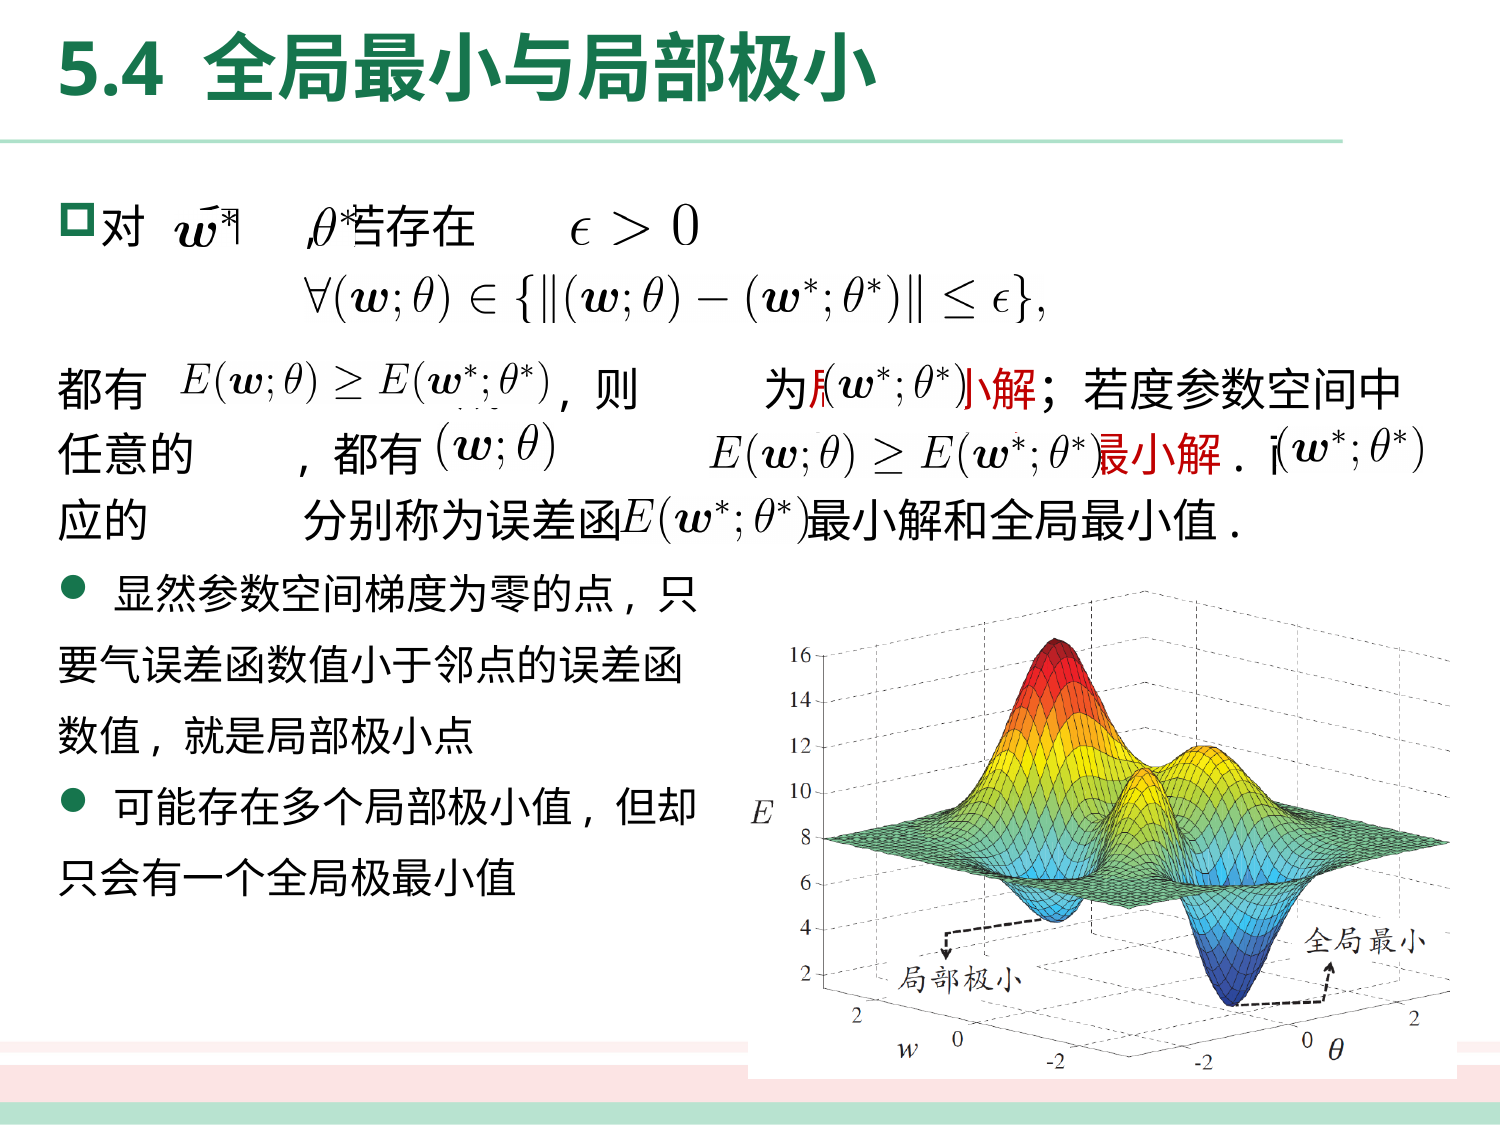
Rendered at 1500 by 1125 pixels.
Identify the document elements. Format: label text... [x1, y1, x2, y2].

list 对 和 , 若存在 使得 都有 成立, 则 为局部极小解；若度参数空间中任意的 , 都有 , 则 为全局最小解. 两者对应的 分别称为误差函数的局部最小解和全局最小值. 显然参数空间梯度为零的点, 只 要气误差函数值小于邻点的误差函 数值, 就是局部极小点 可能存在多个局部极小值, 但却 只会有一个全局极最小值 [42, 190, 1457, 999]
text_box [1275, 422, 1425, 477]
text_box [179, 358, 550, 408]
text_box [311, 202, 357, 260]
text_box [707, 429, 1103, 482]
title 5.4 全局最小与局部极小 [42, 7, 1337, 135]
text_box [568, 198, 701, 259]
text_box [302, 270, 1046, 328]
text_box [172, 205, 238, 260]
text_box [822, 360, 967, 412]
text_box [618, 493, 810, 548]
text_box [435, 418, 556, 476]
picture [0, 0, 1500, 1125]
